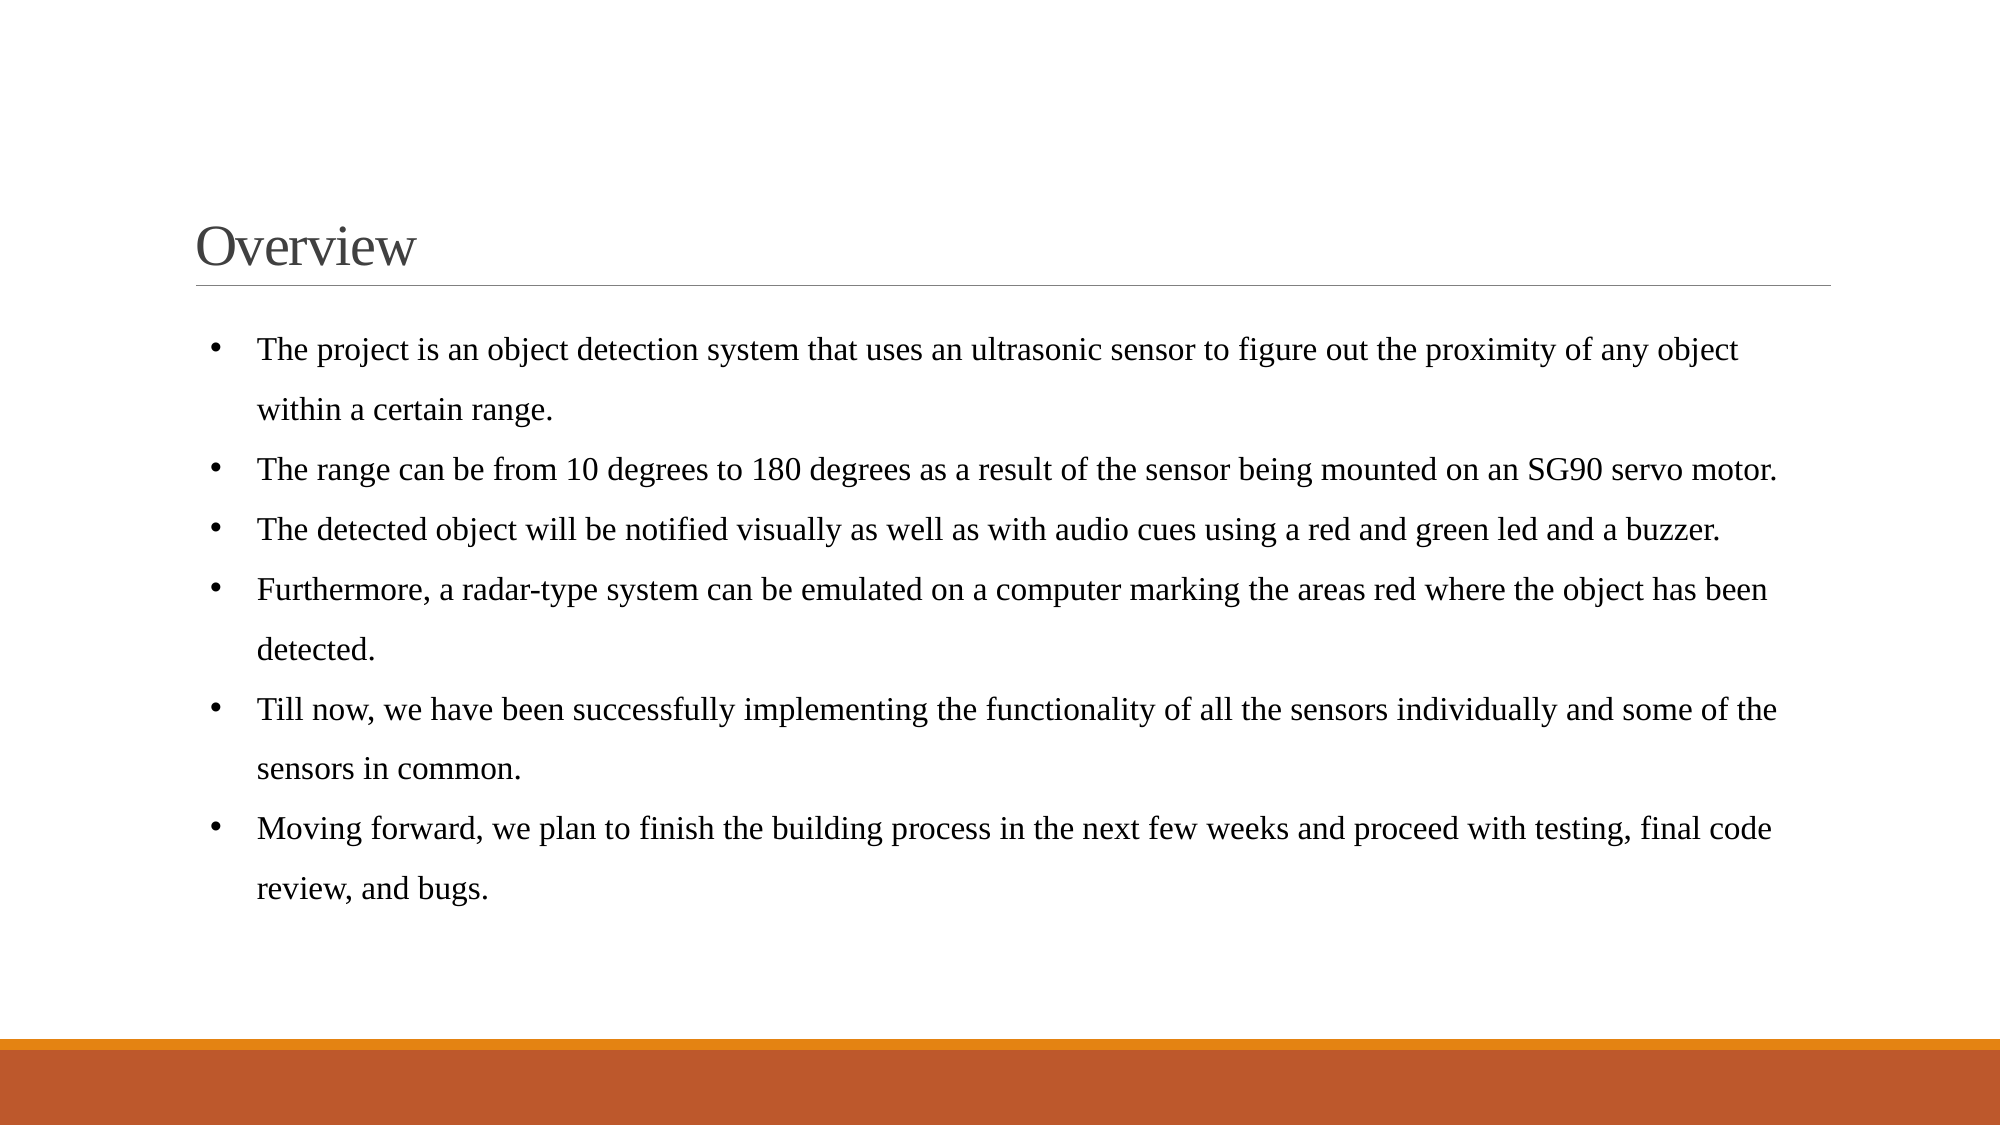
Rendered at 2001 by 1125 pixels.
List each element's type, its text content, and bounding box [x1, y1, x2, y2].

text_box The project is an object detection system that uses an ultrasonic sensor to figure out the proximity of any object within a certain range. The range can be from 10 degrees to 180 degrees as a result of the sensor being mounted on an SG90 servo motor. The detected object will be notified visually as well as with audio cues using a red and green led and a buzzer. Furthermore, a radar-type system can be emulated on a computer marking the areas red where the object has been detected. Till now, we have been successfully implementing the functionality of all the sensors individually and some of the sensors in common. Moving forward, we plan to finish the building process in the next few weeks and proceed with testing, final code review, and bugs. [195, 300, 1830, 914]
title Overview [180, 47, 1830, 285]
